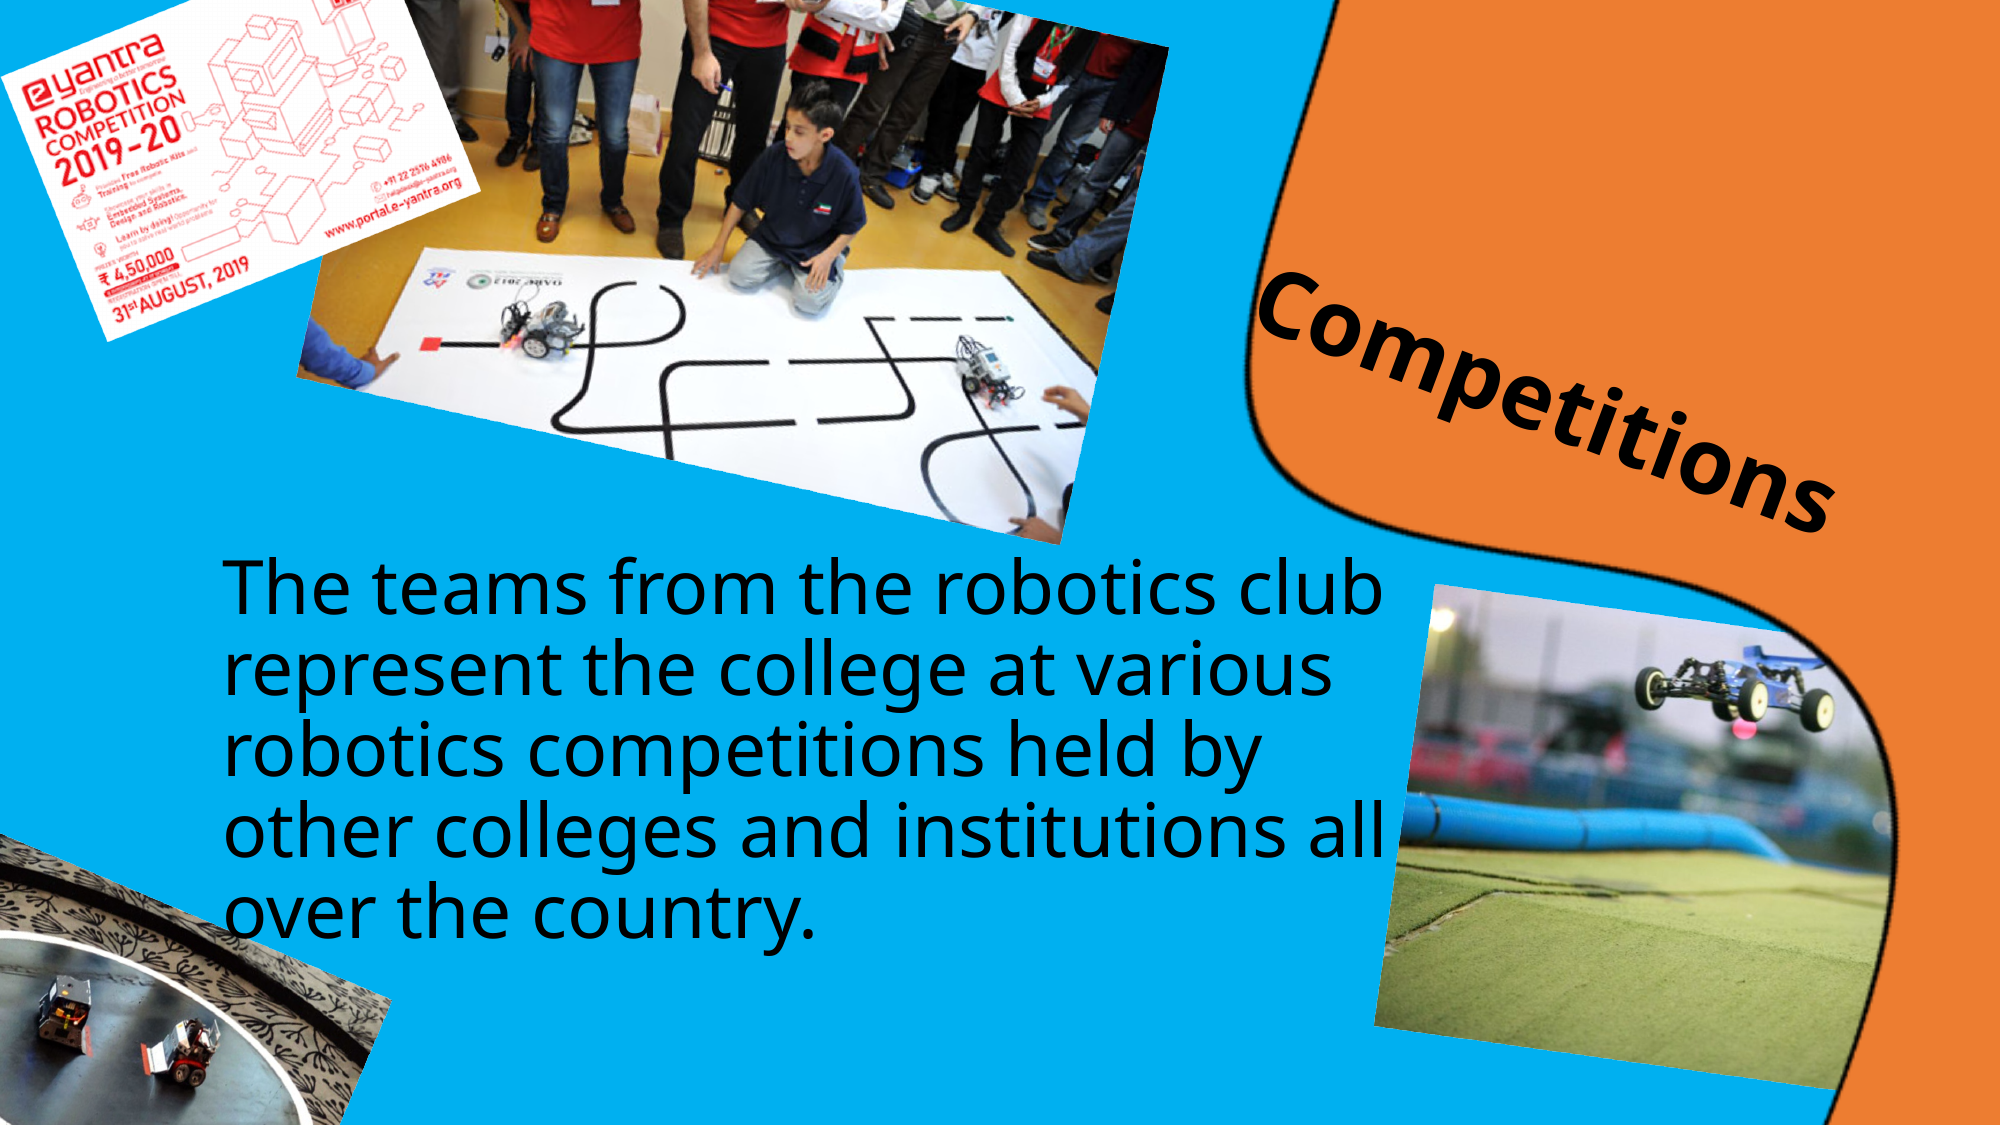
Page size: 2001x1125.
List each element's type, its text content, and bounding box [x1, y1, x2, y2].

picture [1187, 574, 1213, 613]
picture [1300, 575, 1332, 613]
picture [1281, 558, 1285, 613]
picture [740, 899, 747, 937]
picture [807, 639, 811, 694]
picture [1151, 574, 1178, 613]
picture [1029, 818, 1033, 856]
picture [708, 890, 729, 937]
picture [884, 655, 917, 712]
picture [1303, 655, 1329, 694]
picture [747, 898, 760, 905]
picture [1078, 656, 1112, 694]
picture [744, 817, 774, 856]
picture [941, 575, 948, 613]
picture [968, 574, 1003, 613]
picture [901, 818, 905, 856]
picture [1102, 720, 1106, 775]
picture [722, 655, 749, 694]
picture [805, 930, 811, 938]
picture [769, 728, 790, 775]
picture [1187, 720, 1220, 775]
picture [1171, 655, 1184, 662]
picture [649, 574, 662, 581]
picture [801, 566, 822, 613]
picture [688, 817, 714, 856]
picture [1195, 656, 1199, 694]
picture [758, 655, 793, 694]
picture [948, 574, 961, 581]
picture [1257, 817, 1283, 856]
picture [1242, 574, 1269, 613]
picture [1376, 801, 1380, 856]
picture [620, 899, 652, 937]
picture [2, 0, 1168, 544]
picture [1226, 737, 1260, 793]
picture [920, 817, 951, 856]
picture [877, 574, 909, 613]
picture [717, 574, 772, 613]
picture [863, 736, 898, 775]
picture [1213, 817, 1244, 856]
picture [1347, 558, 1380, 613]
picture [617, 818, 633, 874]
picture [832, 801, 865, 856]
picture [1013, 720, 1044, 775]
picture [826, 639, 830, 694]
picture [992, 655, 1022, 694]
picture [1032, 647, 1053, 694]
picture [1075, 818, 1107, 856]
picture [668, 574, 703, 613]
picture [1057, 736, 1089, 775]
picture [1149, 818, 1153, 856]
picture [1357, 801, 1361, 856]
picture [617, 736, 670, 775]
picture [667, 898, 698, 937]
picture [931, 655, 963, 694]
picture [1059, 574, 1094, 613]
picture [833, 558, 864, 613]
picture [842, 655, 874, 694]
picture [1211, 655, 1246, 694]
picture [847, 737, 851, 775]
picture [963, 817, 989, 856]
picture [815, 728, 836, 775]
picture [1164, 656, 1171, 694]
picture [1135, 575, 1139, 613]
picture [912, 736, 943, 775]
picture [955, 736, 981, 775]
picture [1119, 655, 1149, 694]
picture [268, 899, 302, 937]
picture [801, 737, 805, 775]
picture [789, 817, 820, 856]
picture [309, 898, 341, 937]
list The teams from the robotics club represent the college at various robotics competitions held by other colleges and institutions all over the country. [206, 542, 617, 1117]
picture [0, 834, 343, 1125]
picture [1118, 720, 1151, 775]
picture [617, 639, 648, 694]
picture [1117, 809, 1138, 856]
picture [685, 736, 718, 793]
picture [997, 809, 1018, 856]
picture [642, 575, 649, 613]
picture [1165, 817, 1200, 856]
picture [1247, 0, 2000, 1125]
picture [617, 558, 635, 613]
picture [765, 899, 799, 955]
picture [1312, 817, 1342, 856]
picture [660, 655, 692, 694]
picture [729, 736, 761, 775]
picture [1016, 558, 1049, 613]
picture [1103, 566, 1124, 613]
picture [1258, 656, 1290, 694]
picture [646, 817, 678, 856]
picture [1043, 809, 1064, 856]
